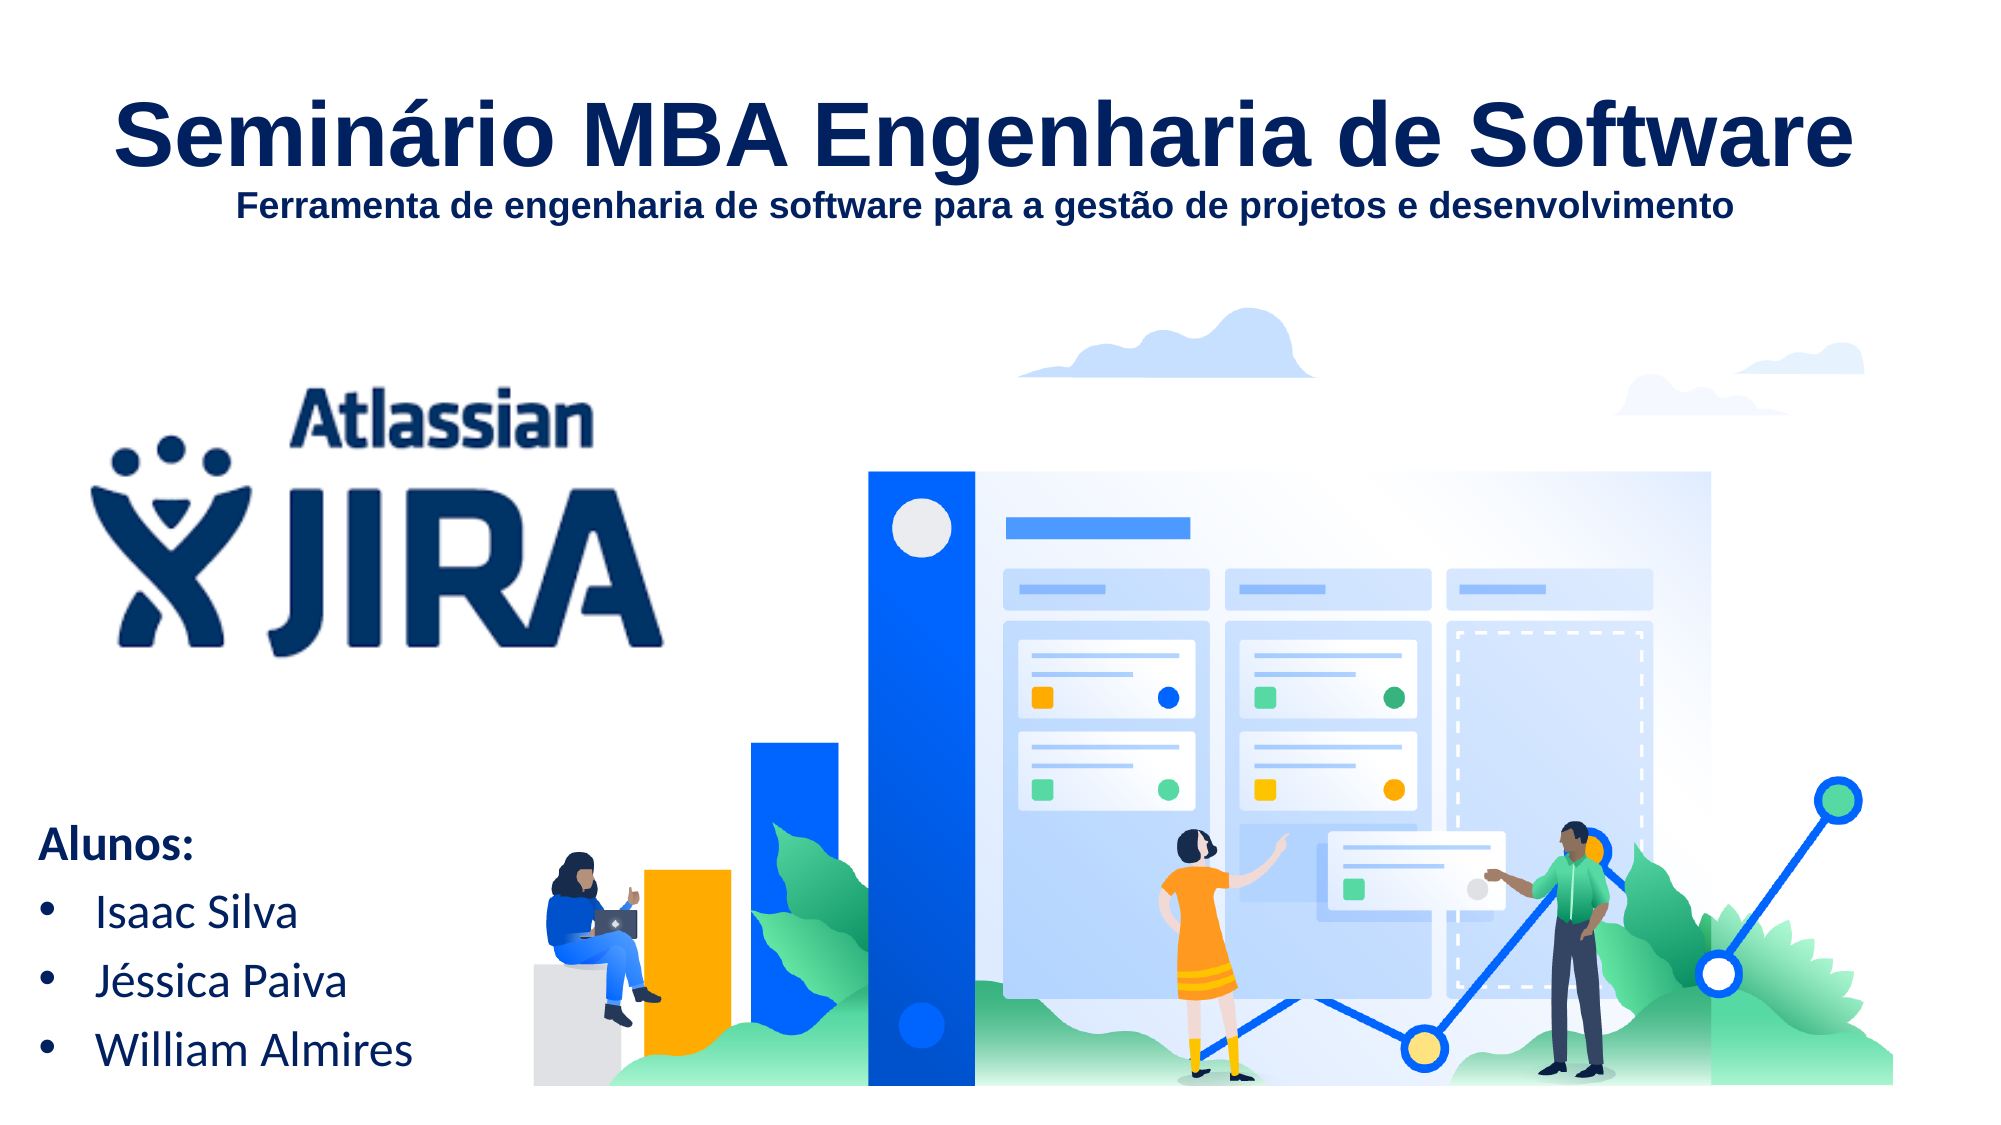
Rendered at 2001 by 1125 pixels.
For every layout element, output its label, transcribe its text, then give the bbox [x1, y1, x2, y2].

title Seminário MBA Engenharia de Software Ferramenta de engenharia de software para a gestão de projetos e desenvolvimento [23, 58, 1948, 234]
subtitle Alunos: Isaac Silva Jéssica Paiva William Almires [23, 814, 461, 1100]
picture [23, 307, 1894, 1087]
